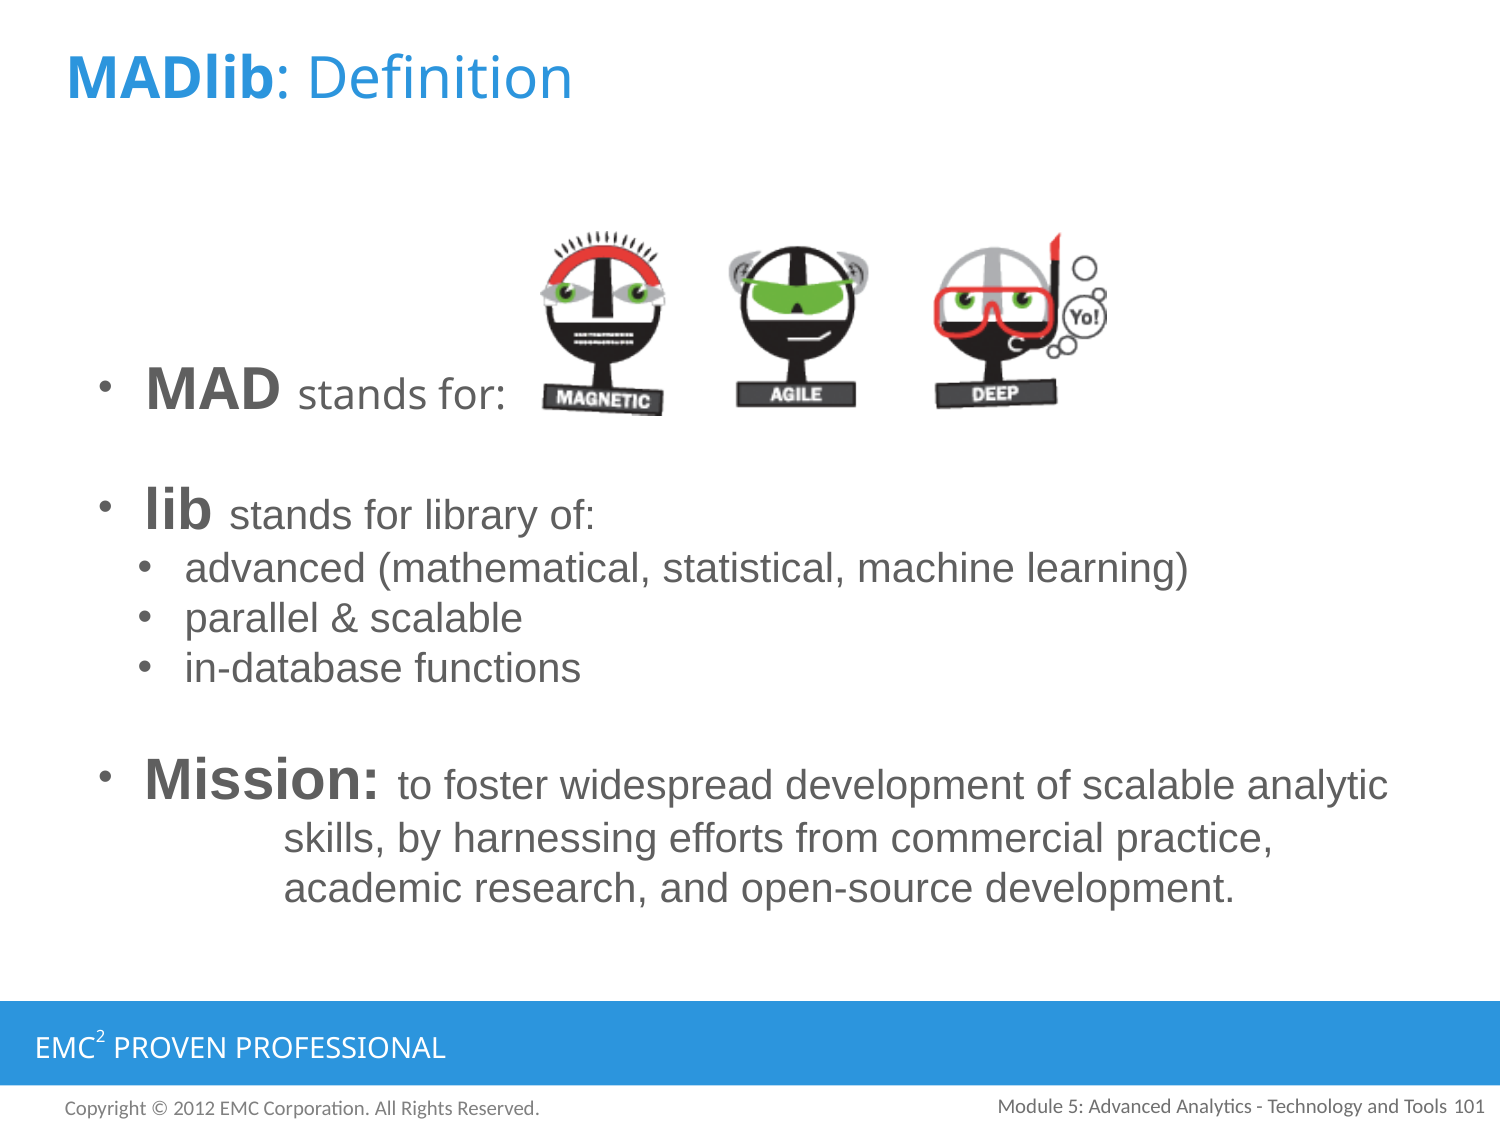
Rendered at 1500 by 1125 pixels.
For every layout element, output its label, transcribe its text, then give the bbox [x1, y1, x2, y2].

picture [540, 230, 668, 416]
picture [932, 231, 1108, 417]
picture [726, 231, 871, 417]
slide_number 101 [1463, 1087, 1500, 1125]
footer Module 5: Advanced Analytics - Technology and Tools [774, 1087, 1463, 1125]
text_box MAD stands for: lib stands for library of: advanced (mathematical, statistical, machine learning) parallel & scalable in-database functions Mission: to foster widespread development of scalable analytic skills, by harnessing efforts from commercial practice, academic research, and open-source development. [83, 293, 1425, 989]
title MADlib: Definition [49, 12, 1438, 138]
